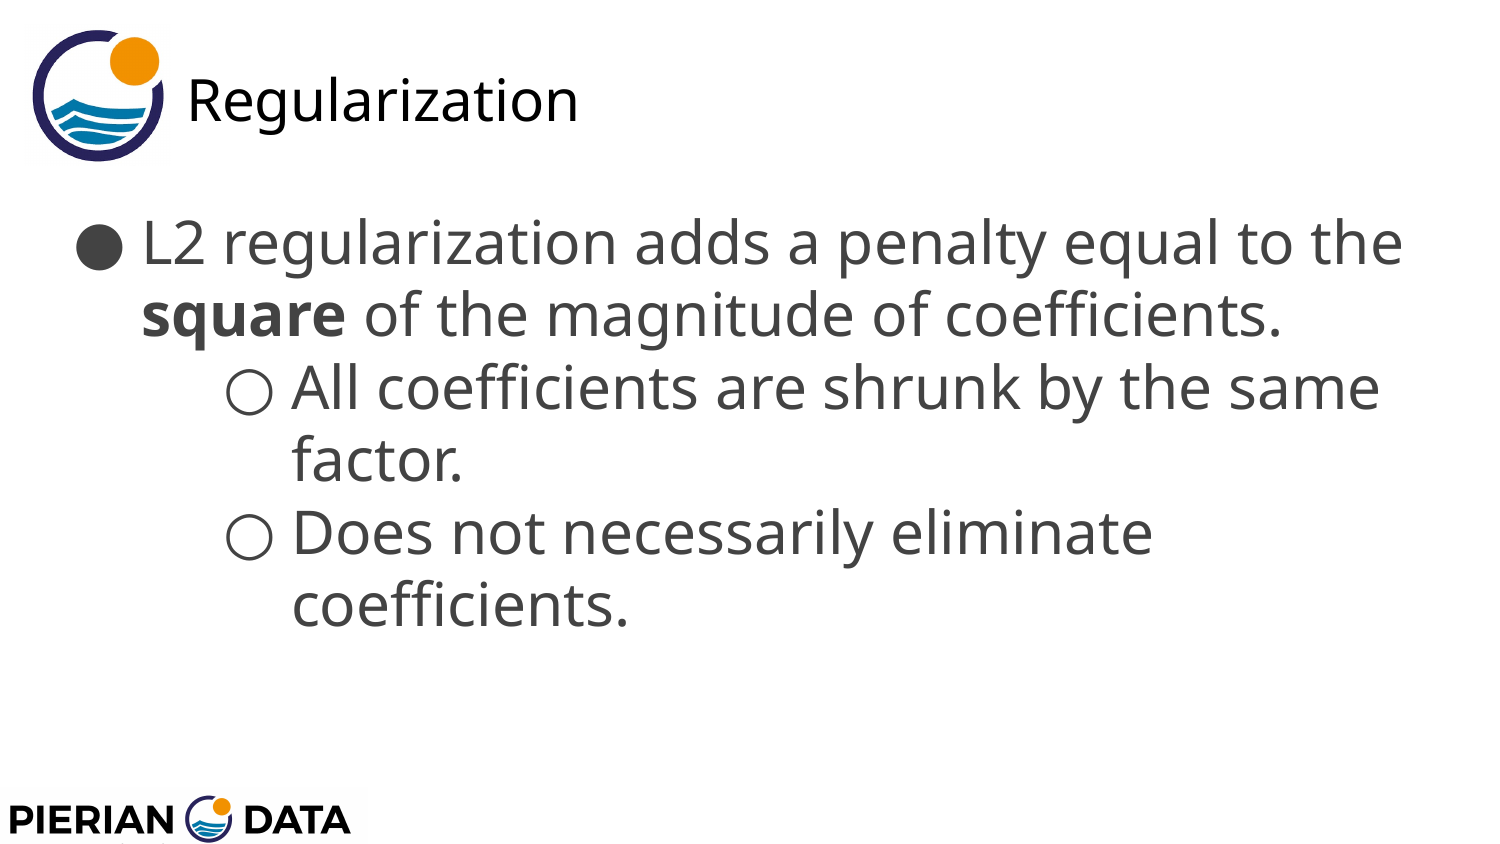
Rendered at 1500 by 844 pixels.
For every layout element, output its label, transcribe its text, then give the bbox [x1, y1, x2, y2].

title Regularization [176, 48, 1449, 143]
list L2 regularization adds a penalty equal to the square of the magnitude of coefficients. All coefficients are shrunk by the same factor. Does not necessarily eliminate coefficients. [51, 189, 1476, 750]
picture [0, 787, 368, 844]
picture [24, 24, 172, 167]
